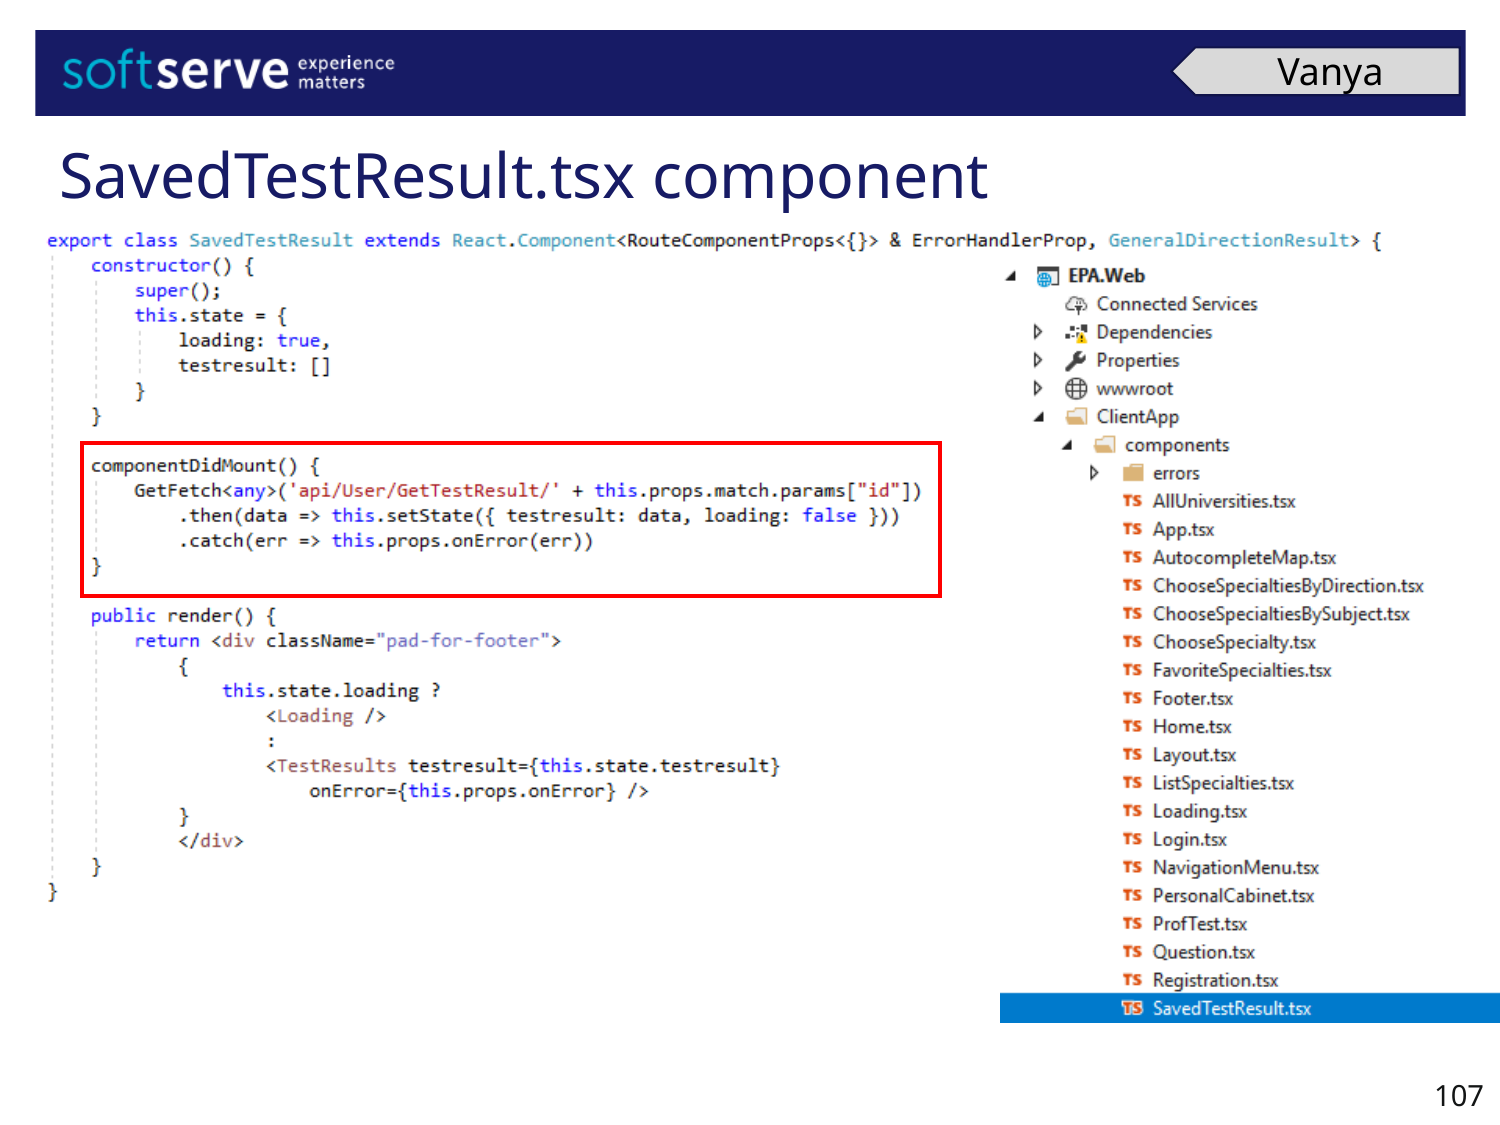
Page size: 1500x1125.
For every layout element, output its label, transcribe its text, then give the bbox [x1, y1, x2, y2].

slide_number 107 [1419, 1070, 1500, 1125]
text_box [1171, 40, 1460, 102]
picture [44, 228, 1500, 1023]
subtitle SavedTestResult.tsx component [44, 137, 1453, 213]
